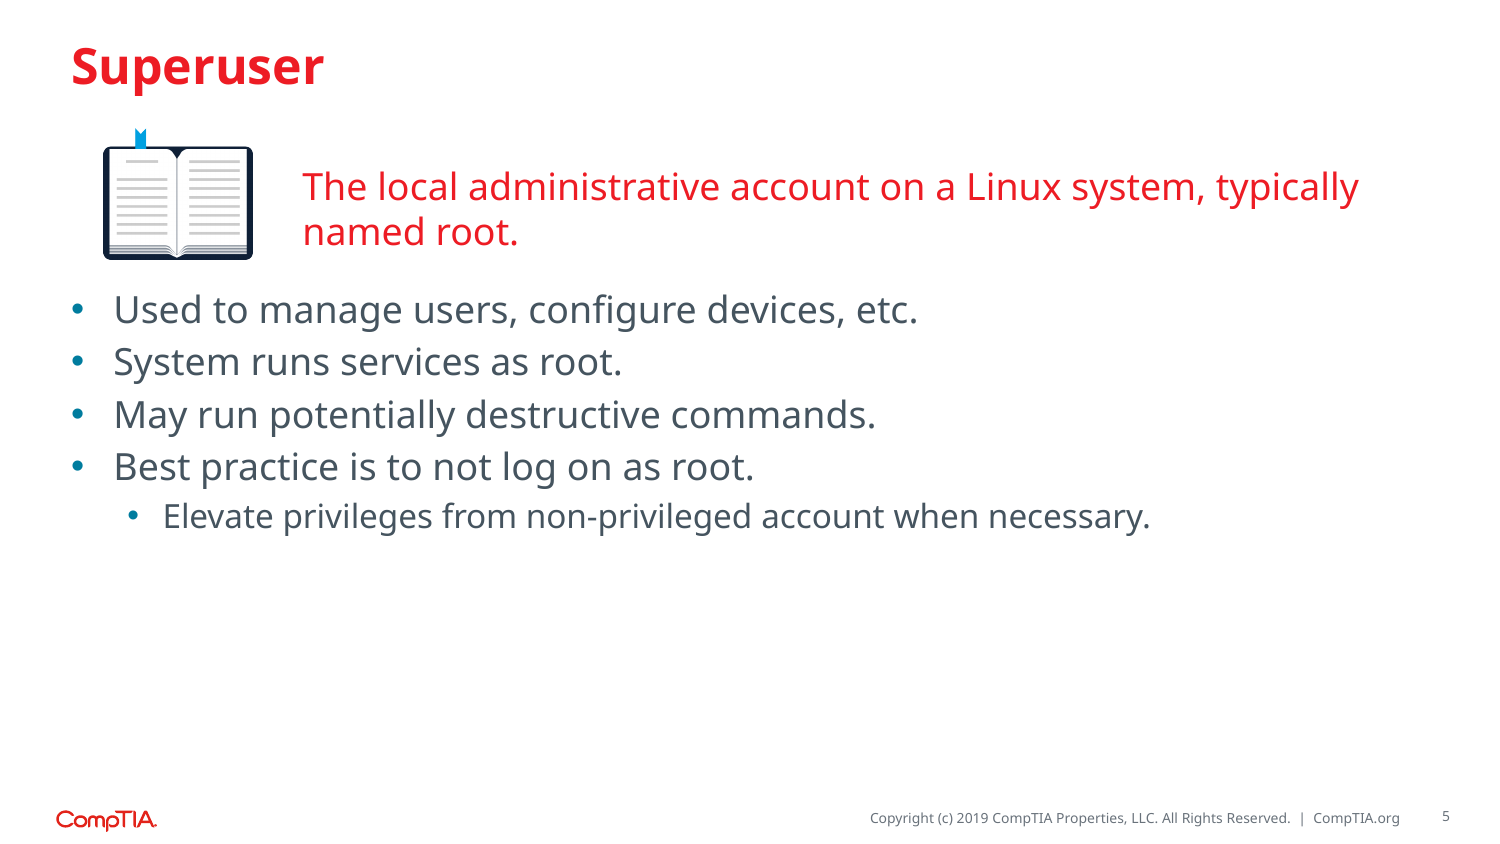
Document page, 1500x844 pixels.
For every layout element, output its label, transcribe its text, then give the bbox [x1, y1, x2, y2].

slide_number 5 [1407, 800, 1450, 835]
picture [103, 128, 253, 260]
list Used to manage users, configure devices, etc. System runs services as root. May run potentially destructive commands. Best practice is to not log on as root. Elevate privileges from non-privileged account when necessary. [56, 278, 1444, 764]
title Superuser [56, 12, 1444, 117]
list The local administrative account on a Linux system, typically named root. [287, 155, 1445, 249]
